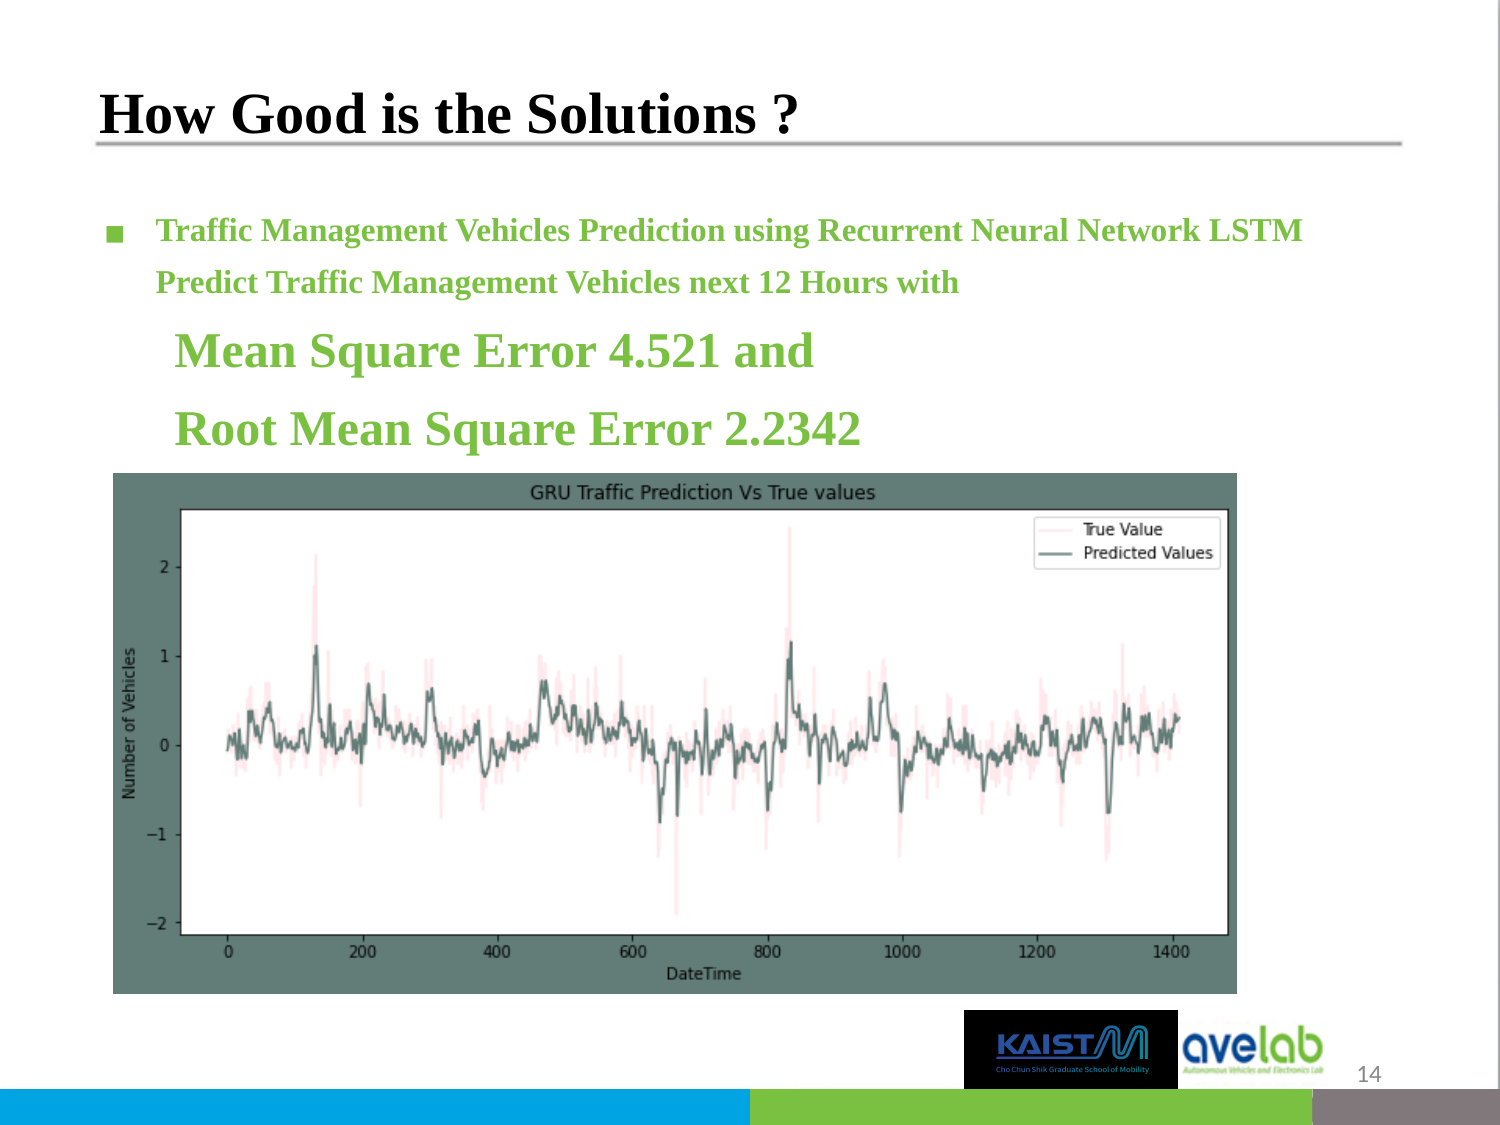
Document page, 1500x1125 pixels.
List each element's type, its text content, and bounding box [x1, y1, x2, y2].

slide_number ‹#› [1059, 1042, 1397, 1103]
text_box Traffic Management Vehicles Prediction using Recurrent Neural Network LSTM Predict Traffic Management Vehicles next 12 Hours with Mean Square Error 4.521 and Root Mean Square Error 2.2342 [84, 188, 1364, 464]
title How Good is the Solutions ? [84, 49, 1267, 181]
picture [0, 0, 1500, 1089]
